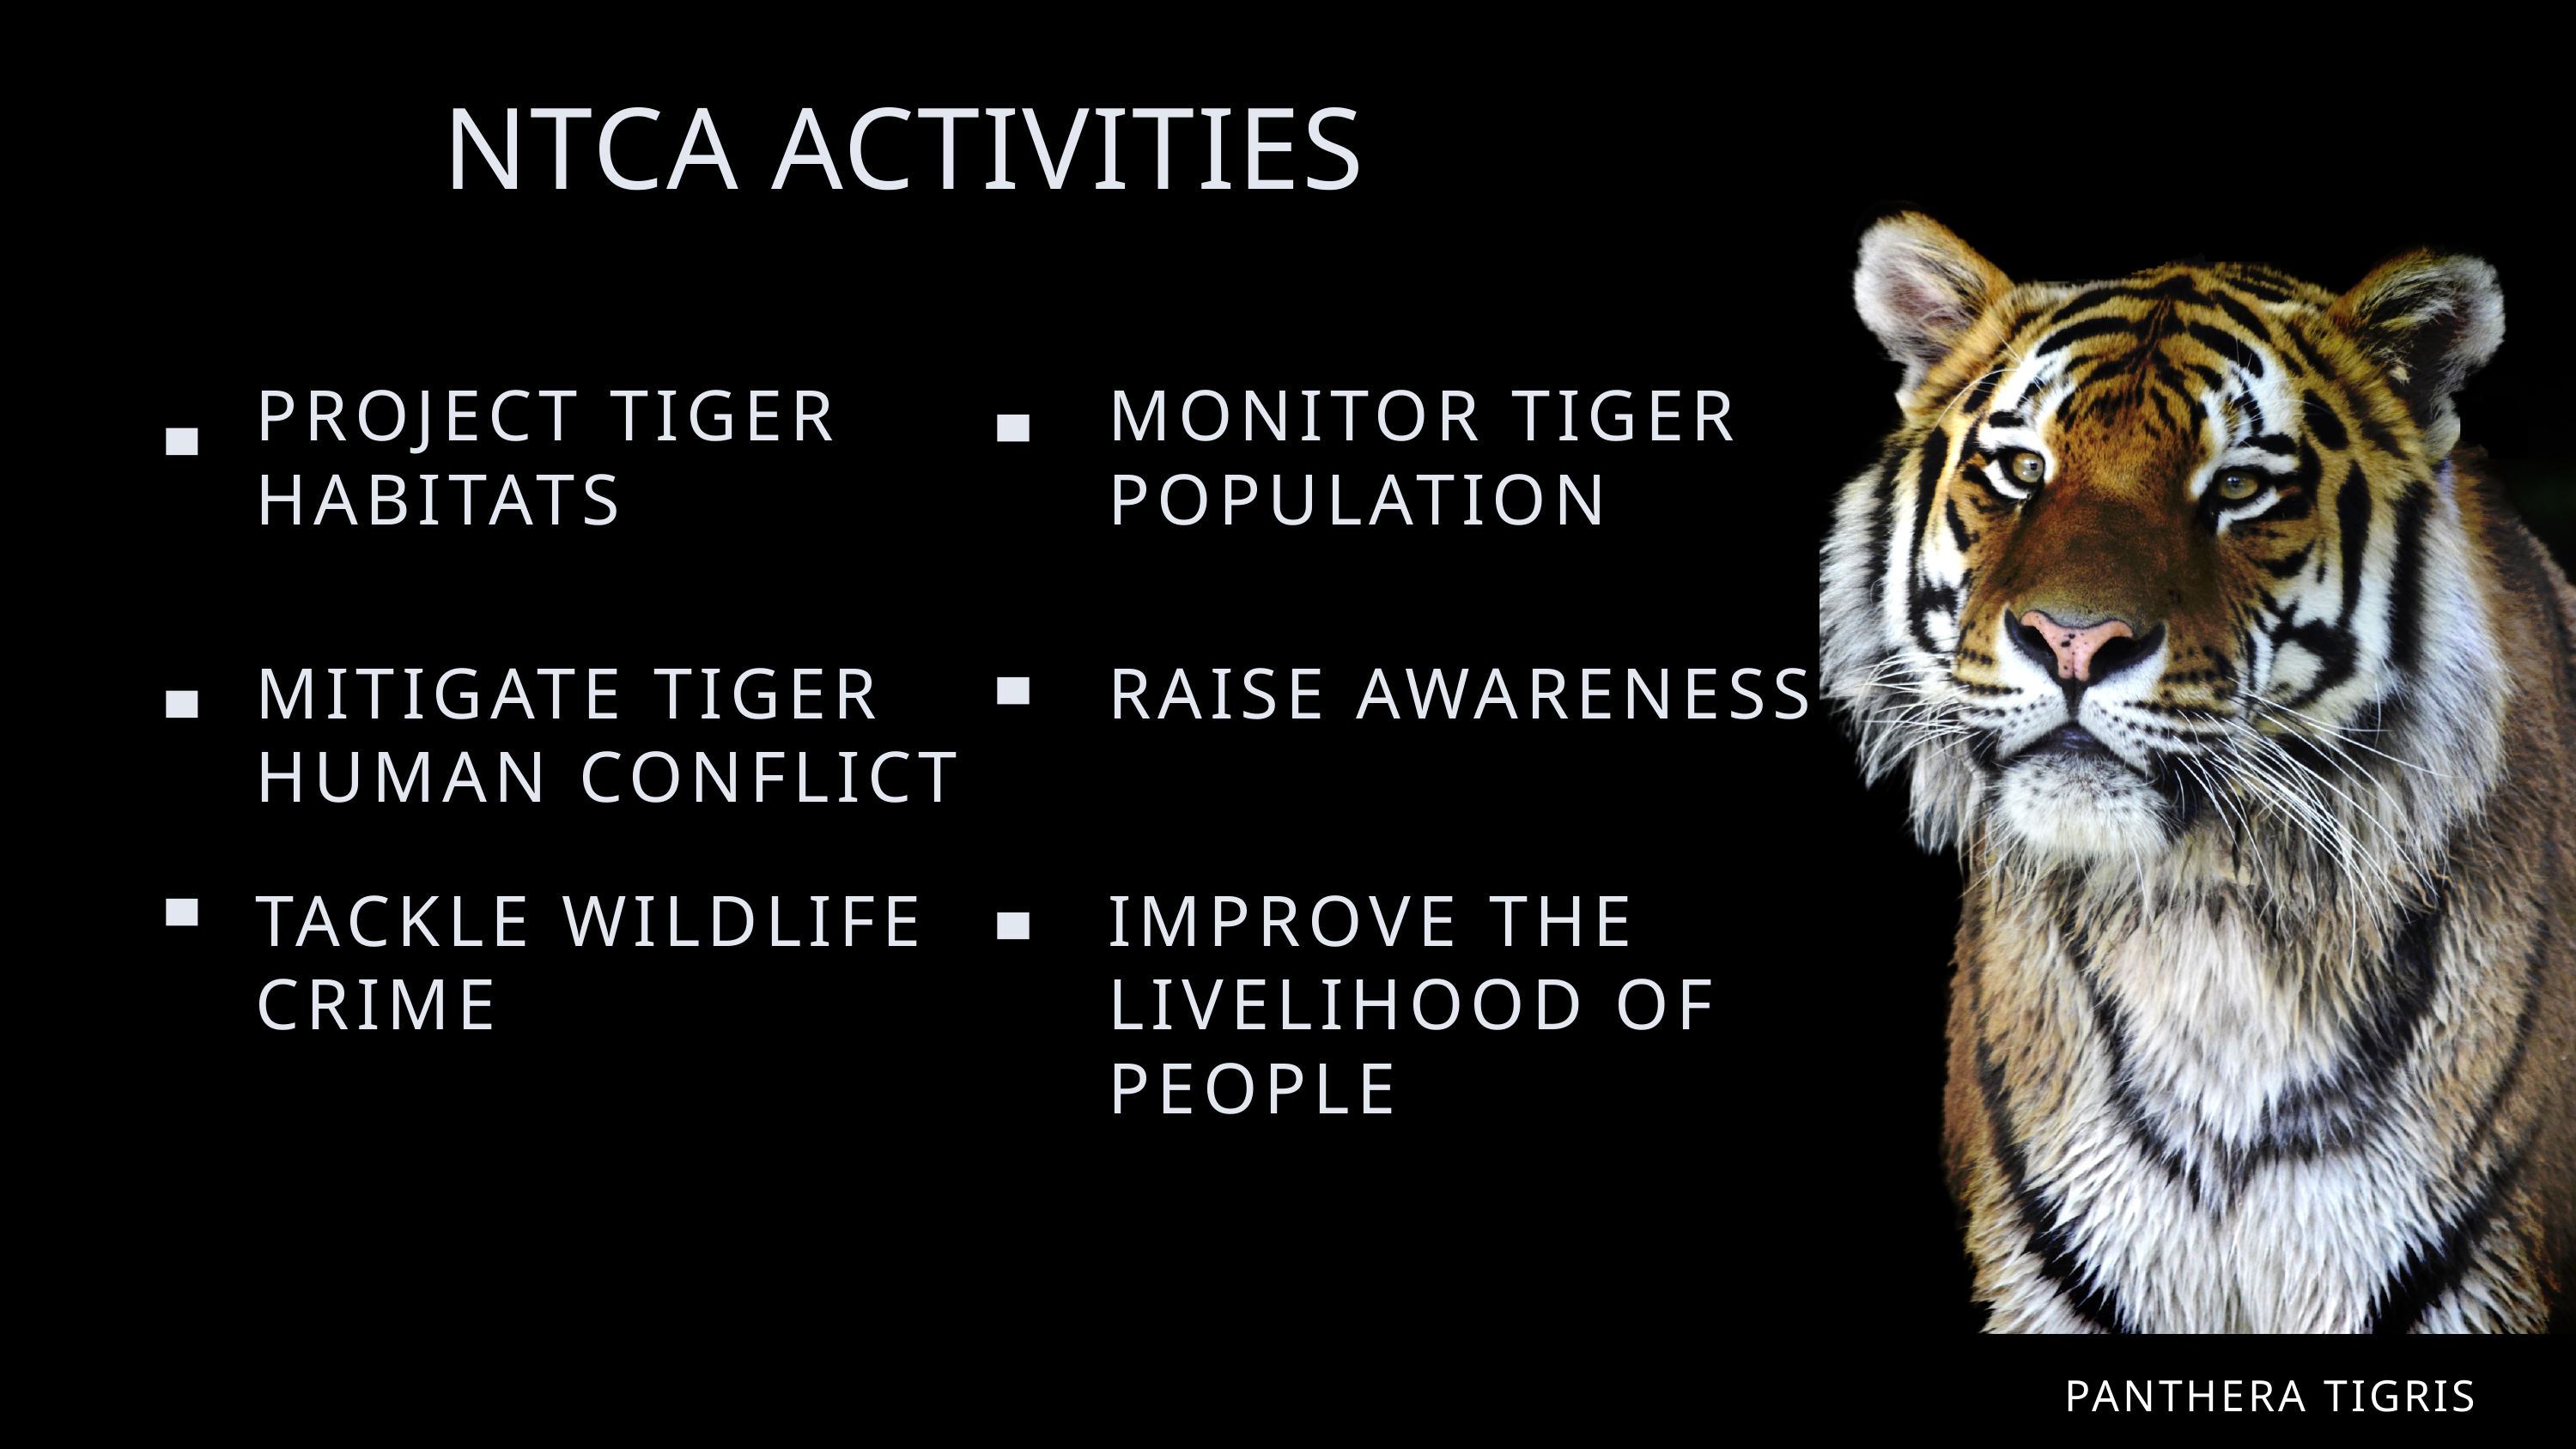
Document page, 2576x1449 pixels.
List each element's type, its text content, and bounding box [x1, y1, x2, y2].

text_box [0, 1332, 2576, 1449]
picture [1819, 0, 2576, 1334]
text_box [166, 371, 1961, 1128]
text_box NTCA ACTIVITIES [0, 82, 1808, 212]
